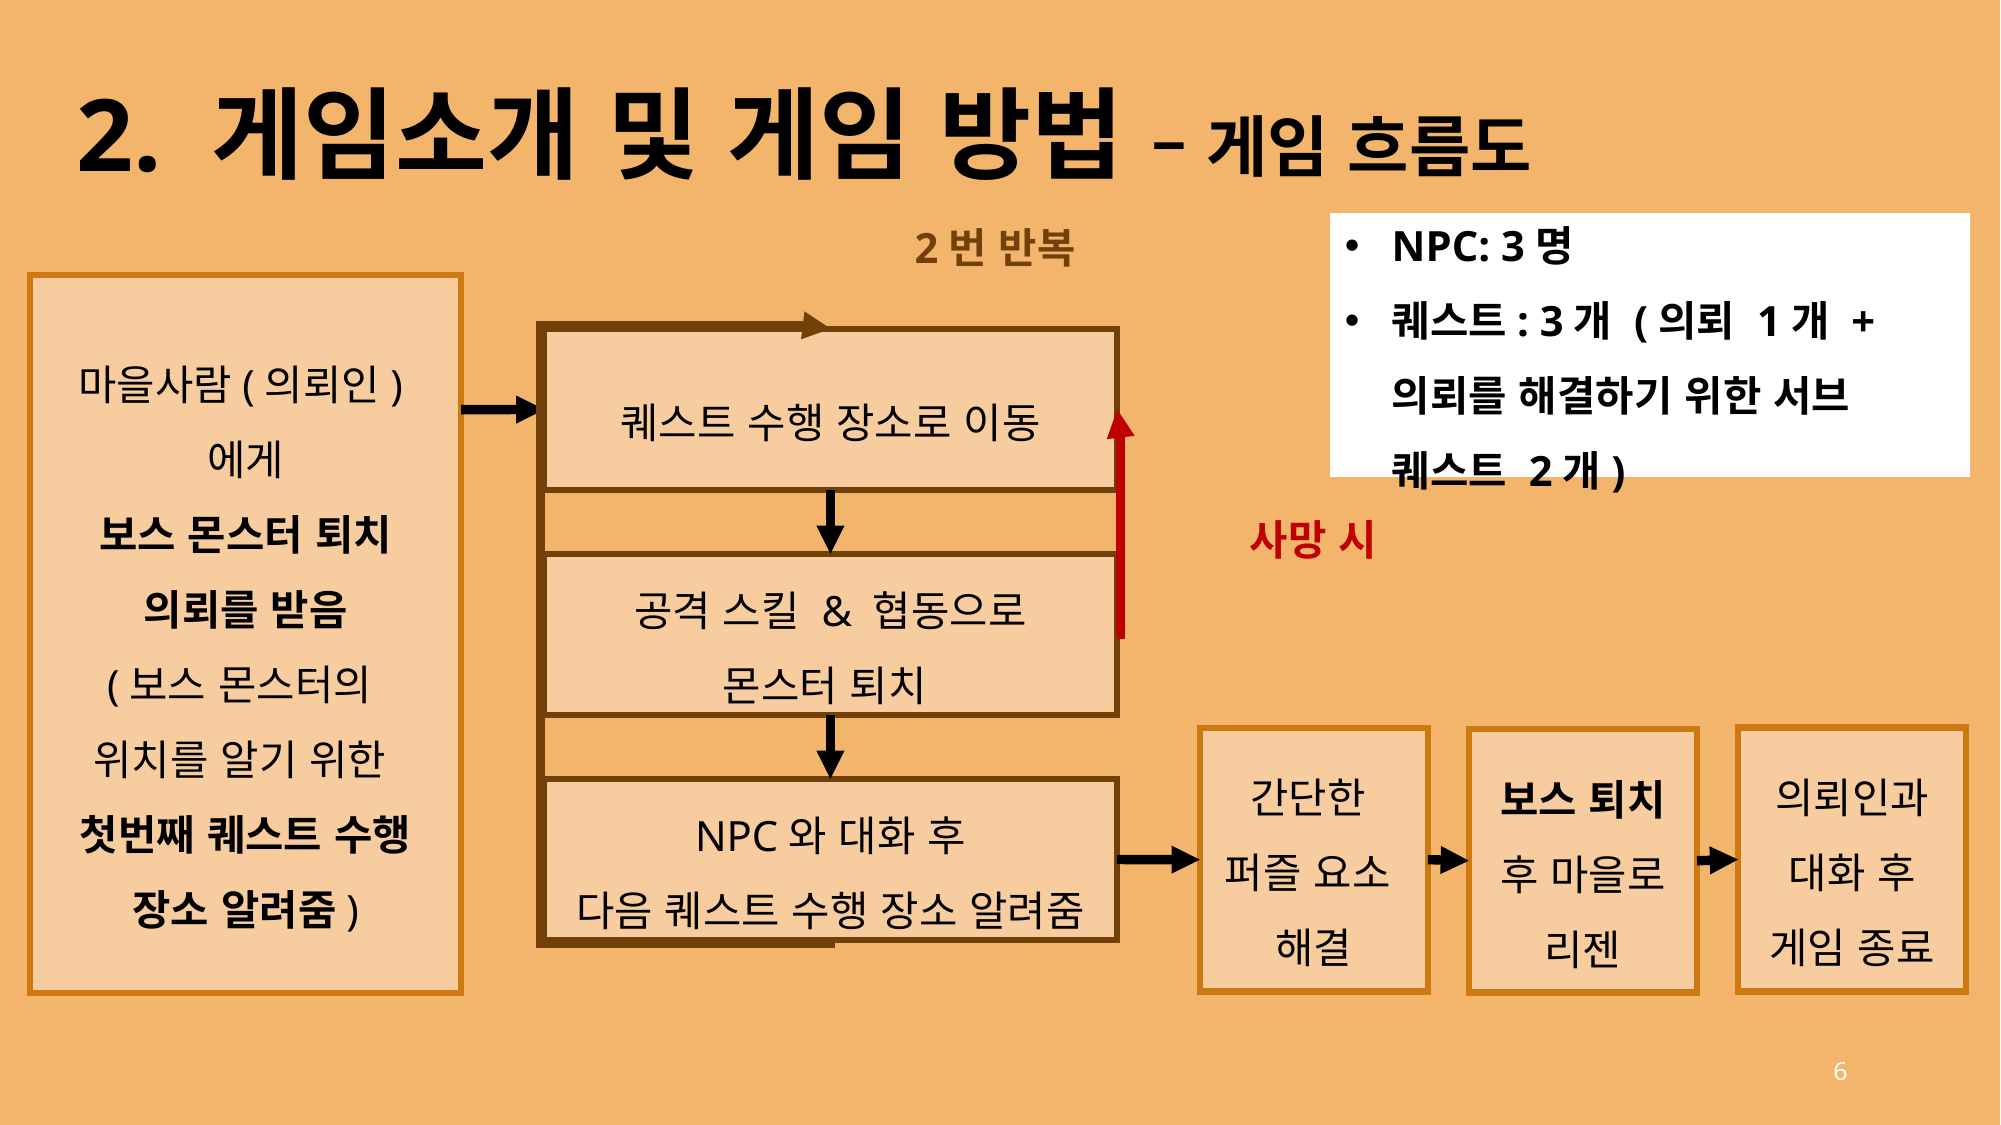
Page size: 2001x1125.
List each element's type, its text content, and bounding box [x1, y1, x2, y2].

slide_number 6 [1412, 1042, 1863, 1103]
text_box 2. 게임소개 및 게임 방법 – 게임 흐름도 [60, 53, 1886, 225]
text_box 공격 스킬 & 협동으로 몬스터 퇴치 [548, 553, 1114, 634]
text_box 사망 시 [1235, 506, 1393, 572]
text_box NPC: 3명 퀘스트: 3개 (의뢰 1개 + 의뢰를 해결하기 위한 서브 퀘스트 2개) [1329, 212, 1971, 478]
text_box 2번 반복 [899, 214, 1146, 280]
text_box 보스 퇴치 후 마을로 리젠 [1468, 728, 1698, 994]
text_box 마을사람(의뢰인)에게 보스 몬스터 퇴치 의뢰를 받음 (보스 몬스터의 위치를 알기 위한 첫번째 퀘스트 수행 장소 알려줌) [29, 274, 462, 994]
text_box 간단한 퍼즐 요소 해결 [1199, 727, 1429, 993]
text_box 공격 스킬 & 협동으로 몬스터 퇴치 [548, 635, 1118, 716]
text_box 퀘스트 수행 장소로 이동 [548, 328, 1118, 491]
text_box 의뢰인과 대화 후 게임 종료 [1737, 727, 1967, 992]
text_box NPC와 대화 후 다음 퀘스트 수행 장소 알려줌 [548, 778, 1118, 941]
